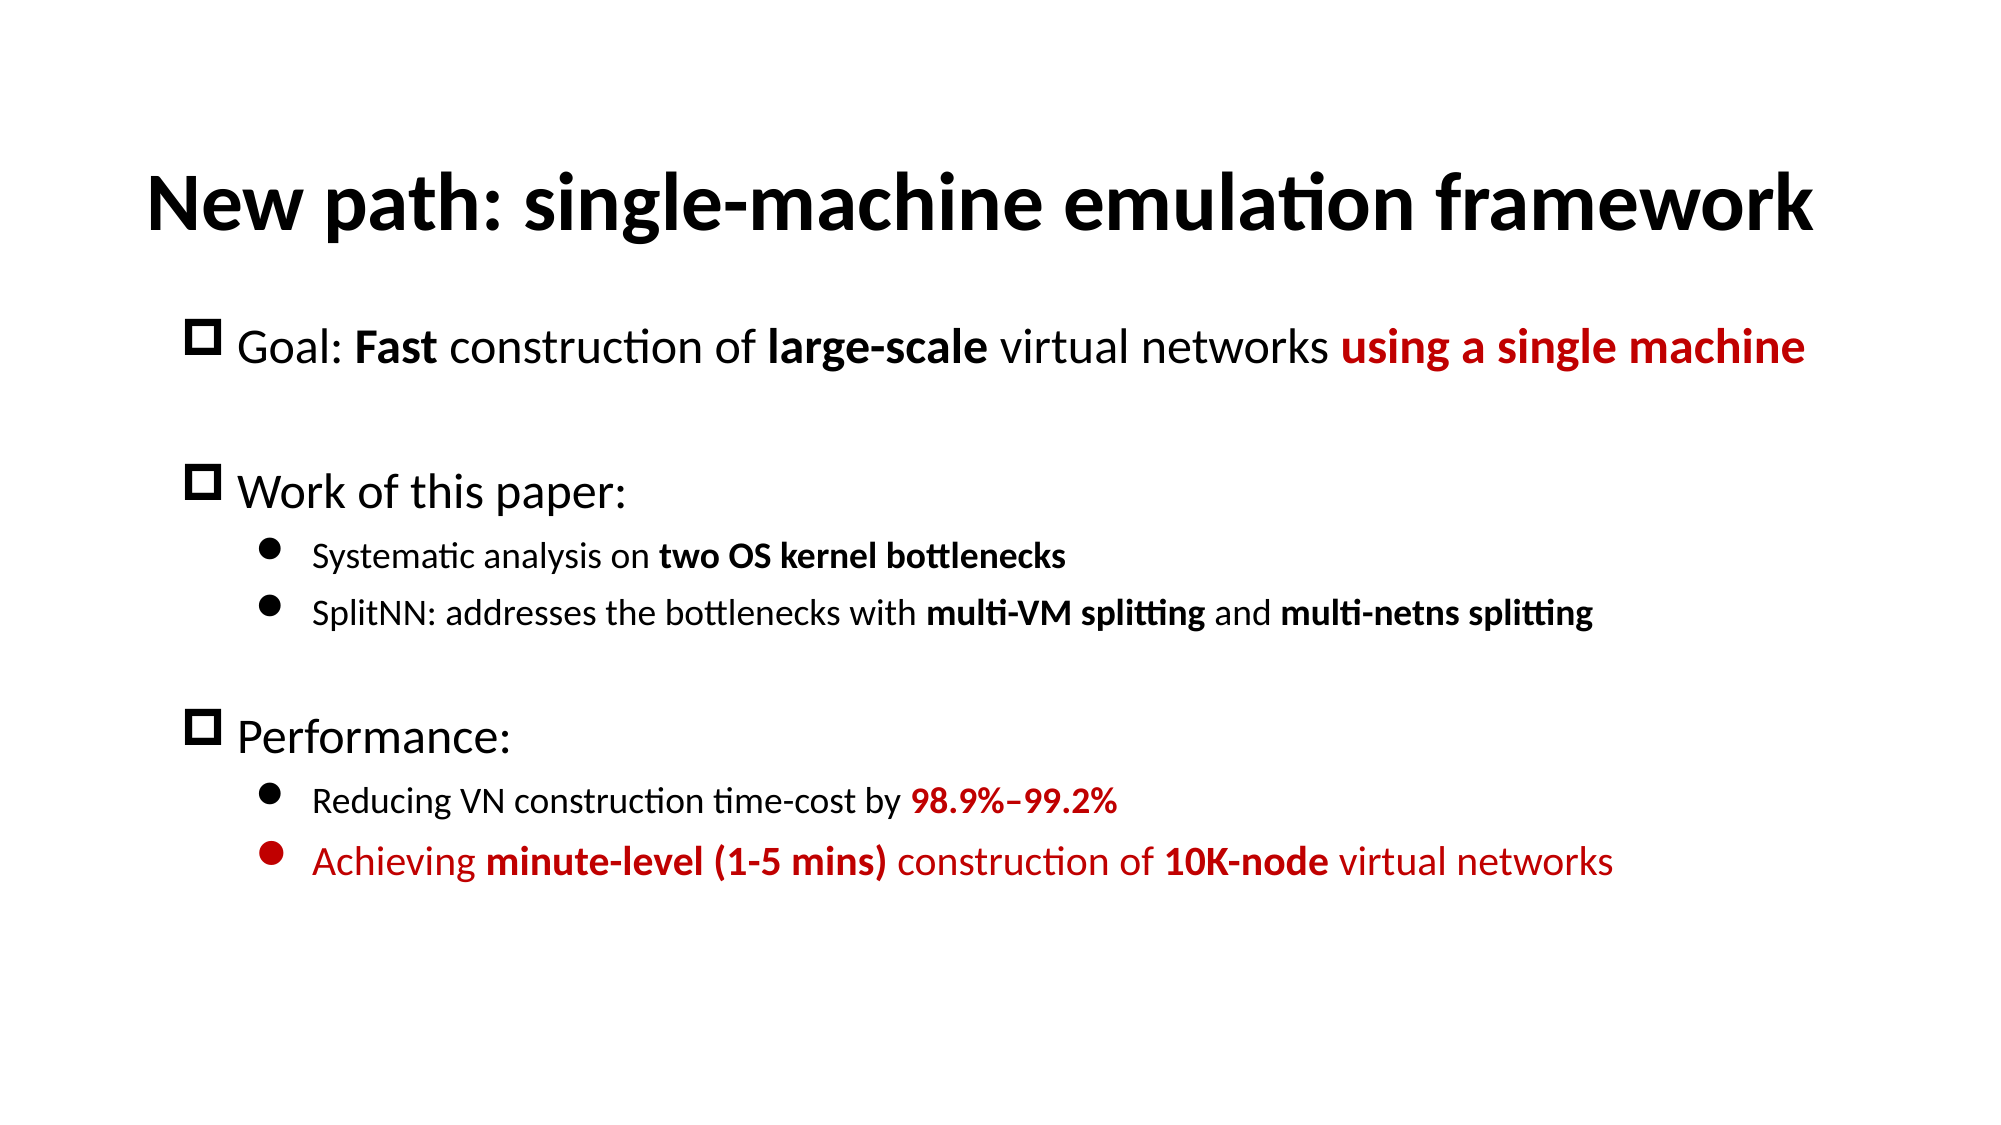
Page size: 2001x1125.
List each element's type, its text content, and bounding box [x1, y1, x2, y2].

text_box Goal: Fast construction of large-scale virtual networks using a single machine Work of this paper: Systematic analysis on two OS kernel bottlenecks SplitNN: addresses the bottlenecks with multi-VM splitting and multi-netns splitting Performance: Reducing VN construction time-cost by 98.9%–99.2% Achieving minute-level (1-5 mins) construction of 10K-node virtual networks [166, 305, 1868, 891]
title New path: single-machine emulation framework [131, 115, 1881, 291]
